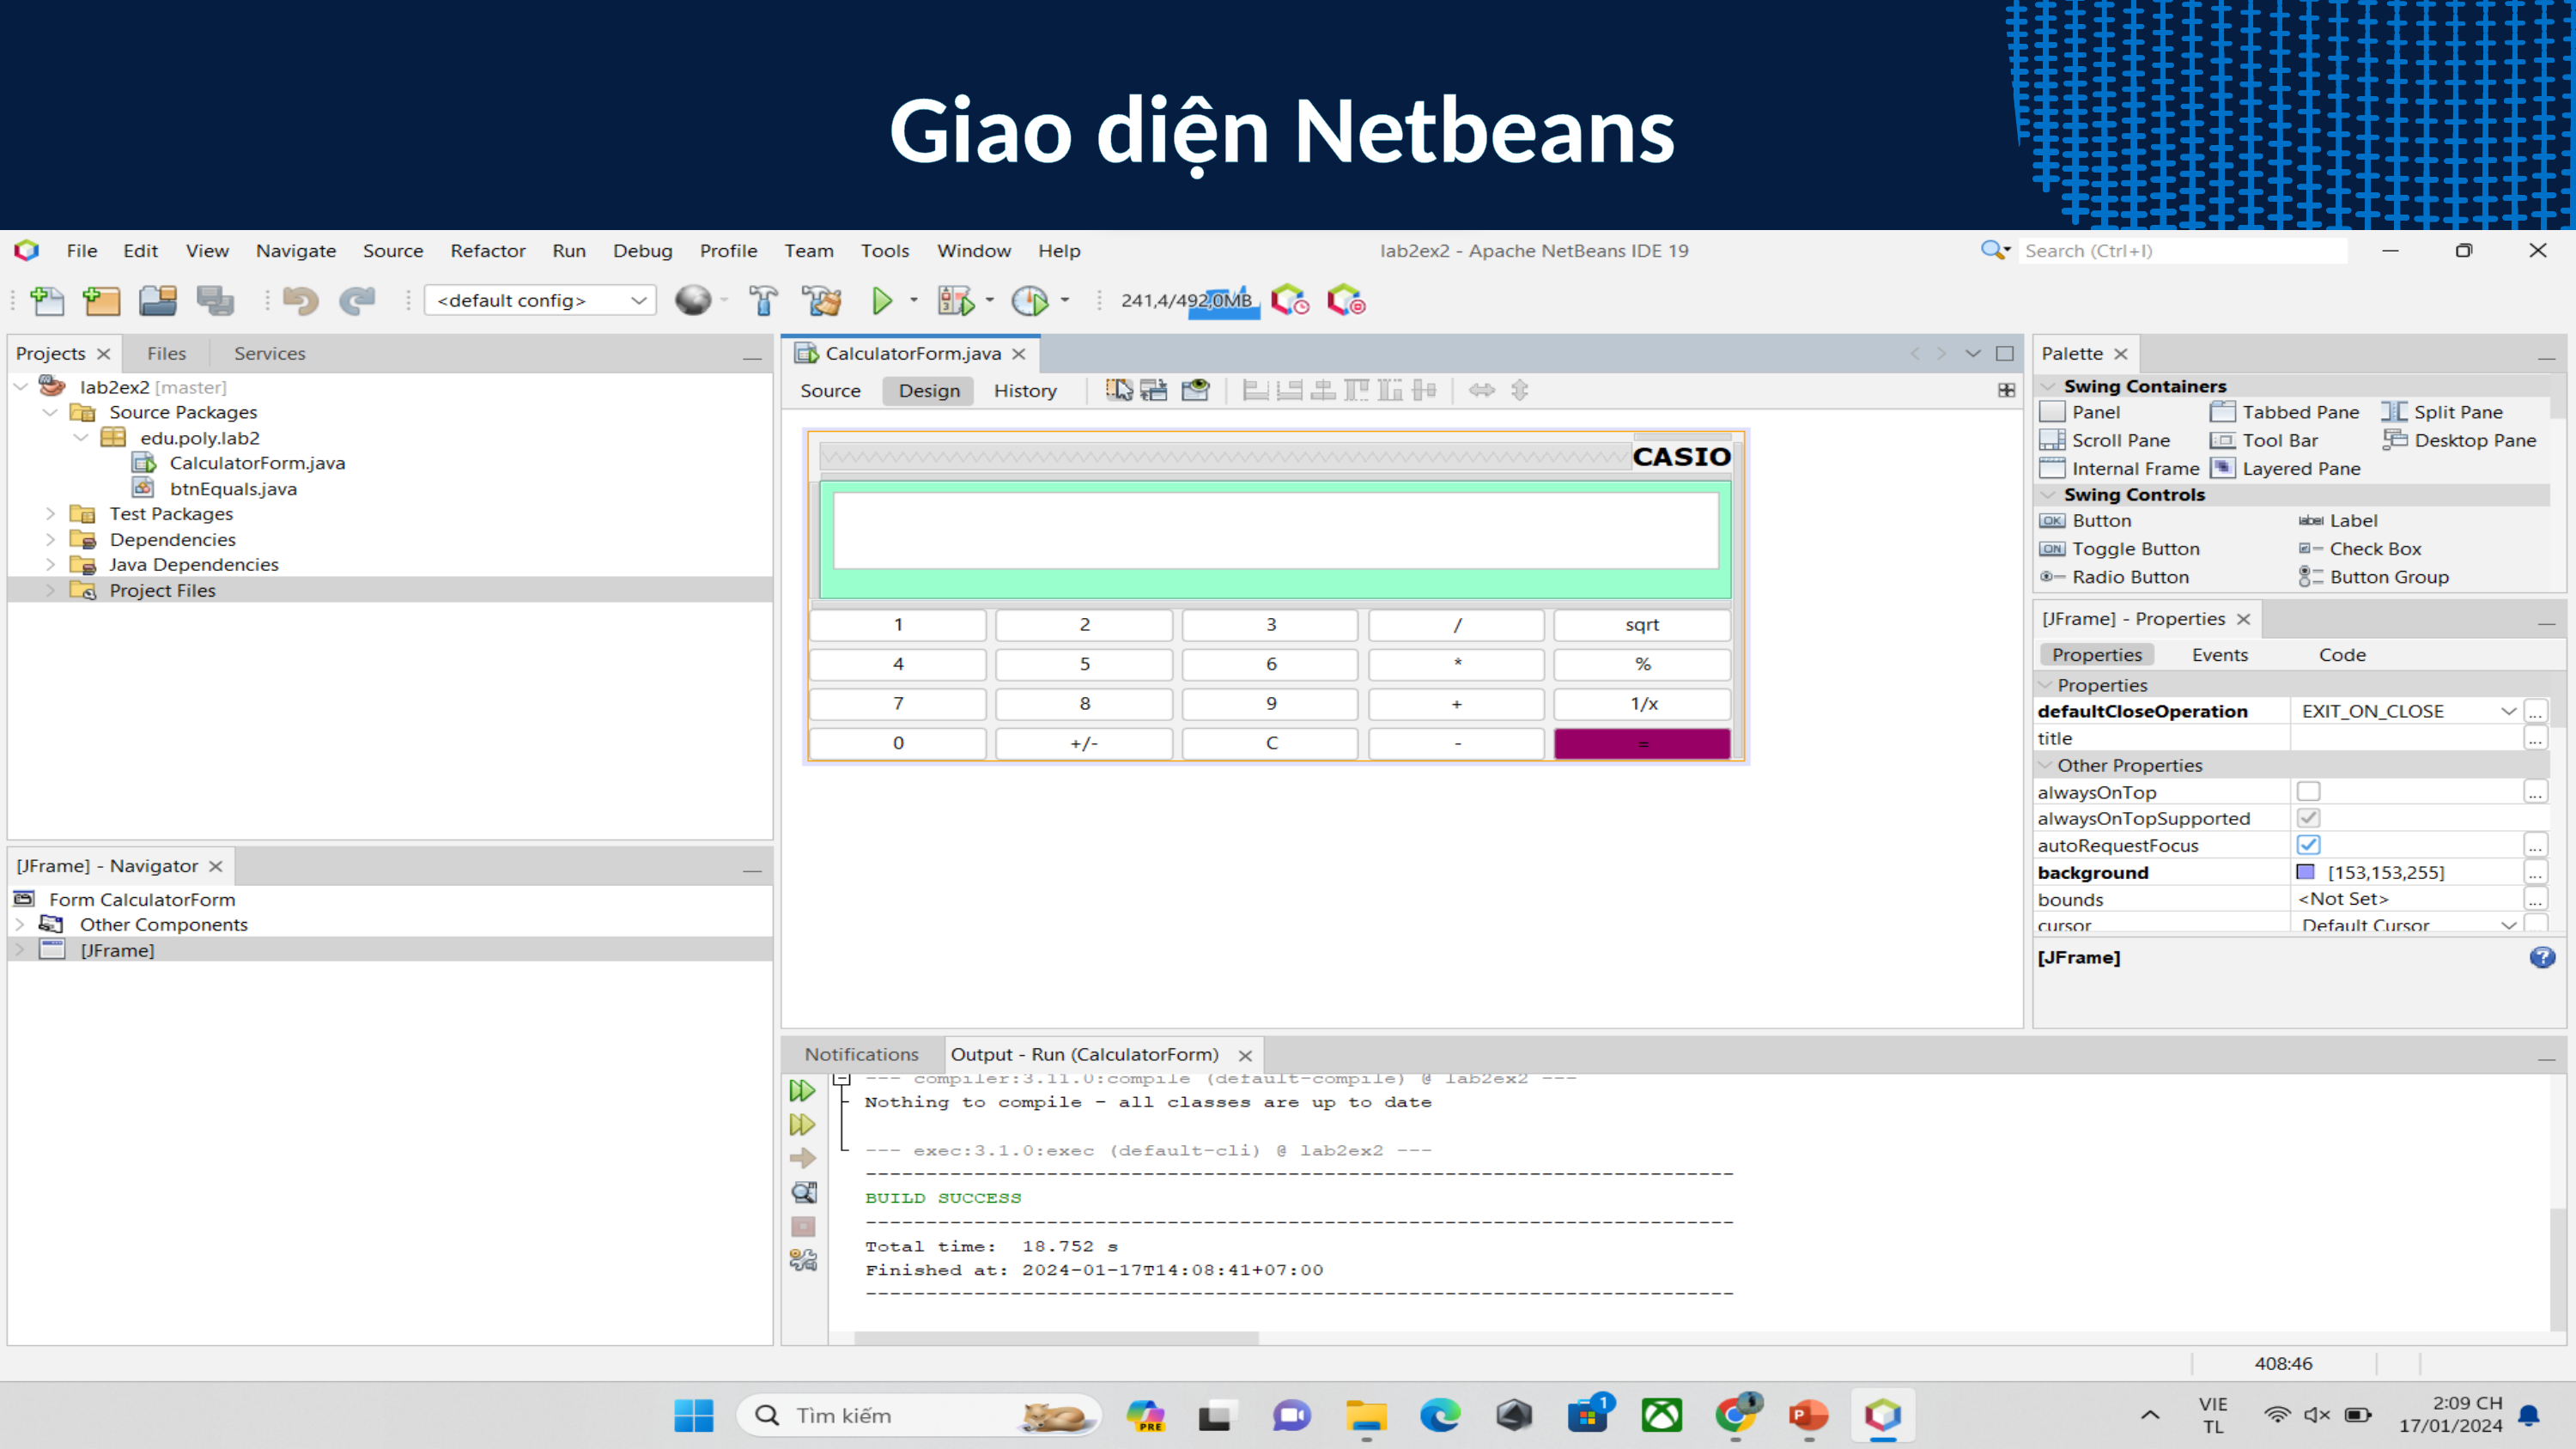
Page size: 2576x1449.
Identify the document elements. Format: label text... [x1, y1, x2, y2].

text_box Giao diện Netbeans [762, 58, 1803, 188]
picture [0, 230, 2576, 1449]
text_box [2003, 0, 2576, 227]
